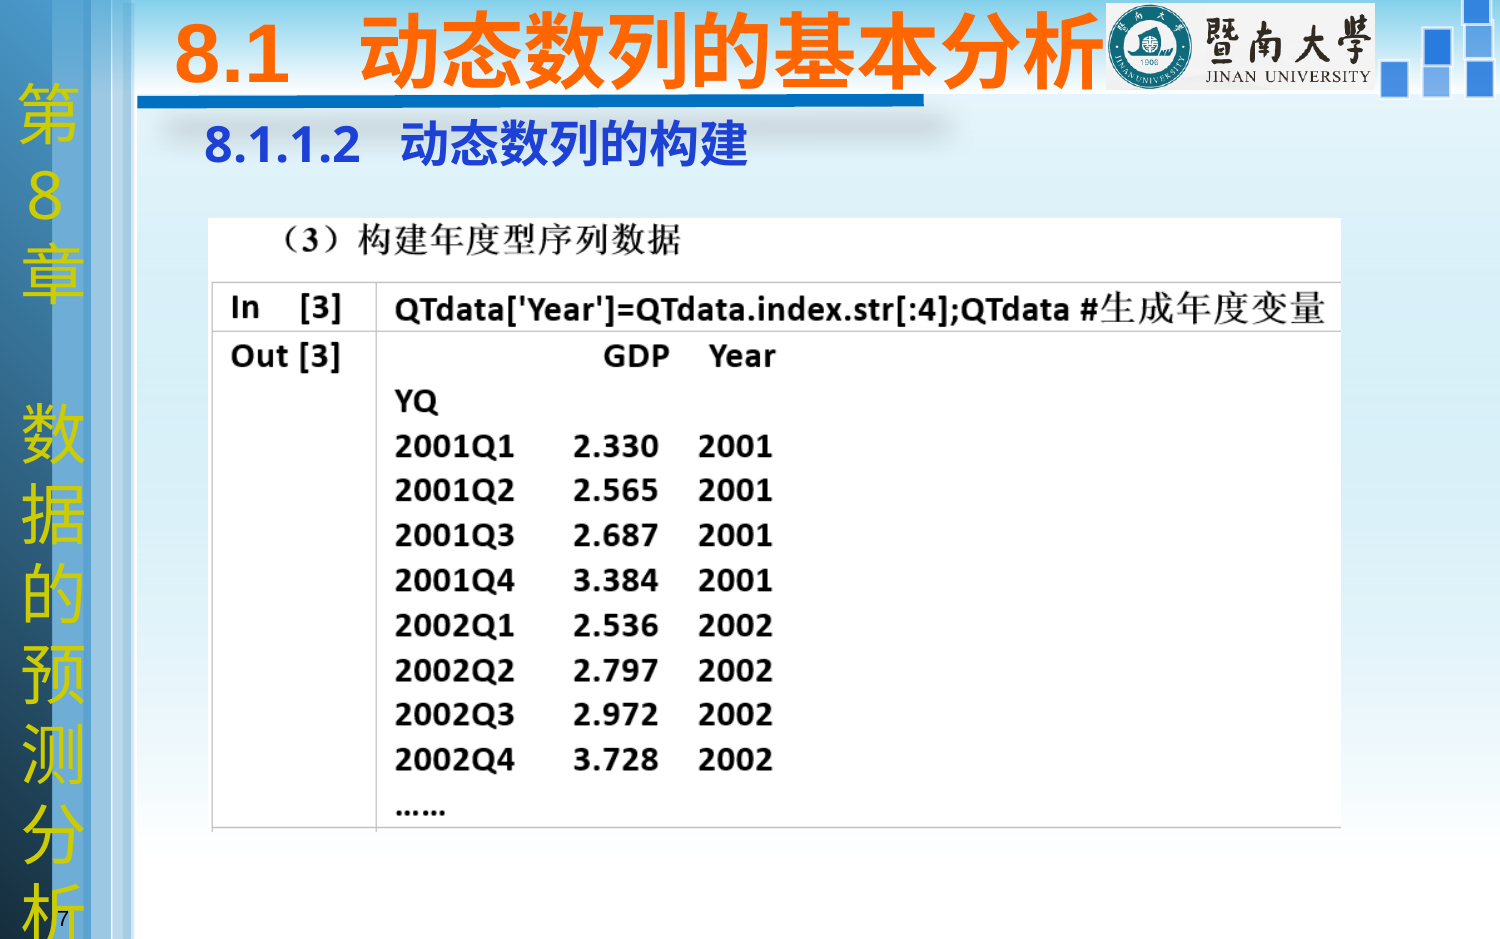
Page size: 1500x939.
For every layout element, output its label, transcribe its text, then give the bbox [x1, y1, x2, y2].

title 8.1 动态数列的基本分析 [159, 15, 1132, 83]
text_box 第8章 数据的预测分析 [1, 65, 107, 939]
picture [1106, 3, 1375, 90]
picture [208, 218, 1341, 832]
text_box 8.1.1.2 动态数列的构建 [159, 104, 795, 180]
